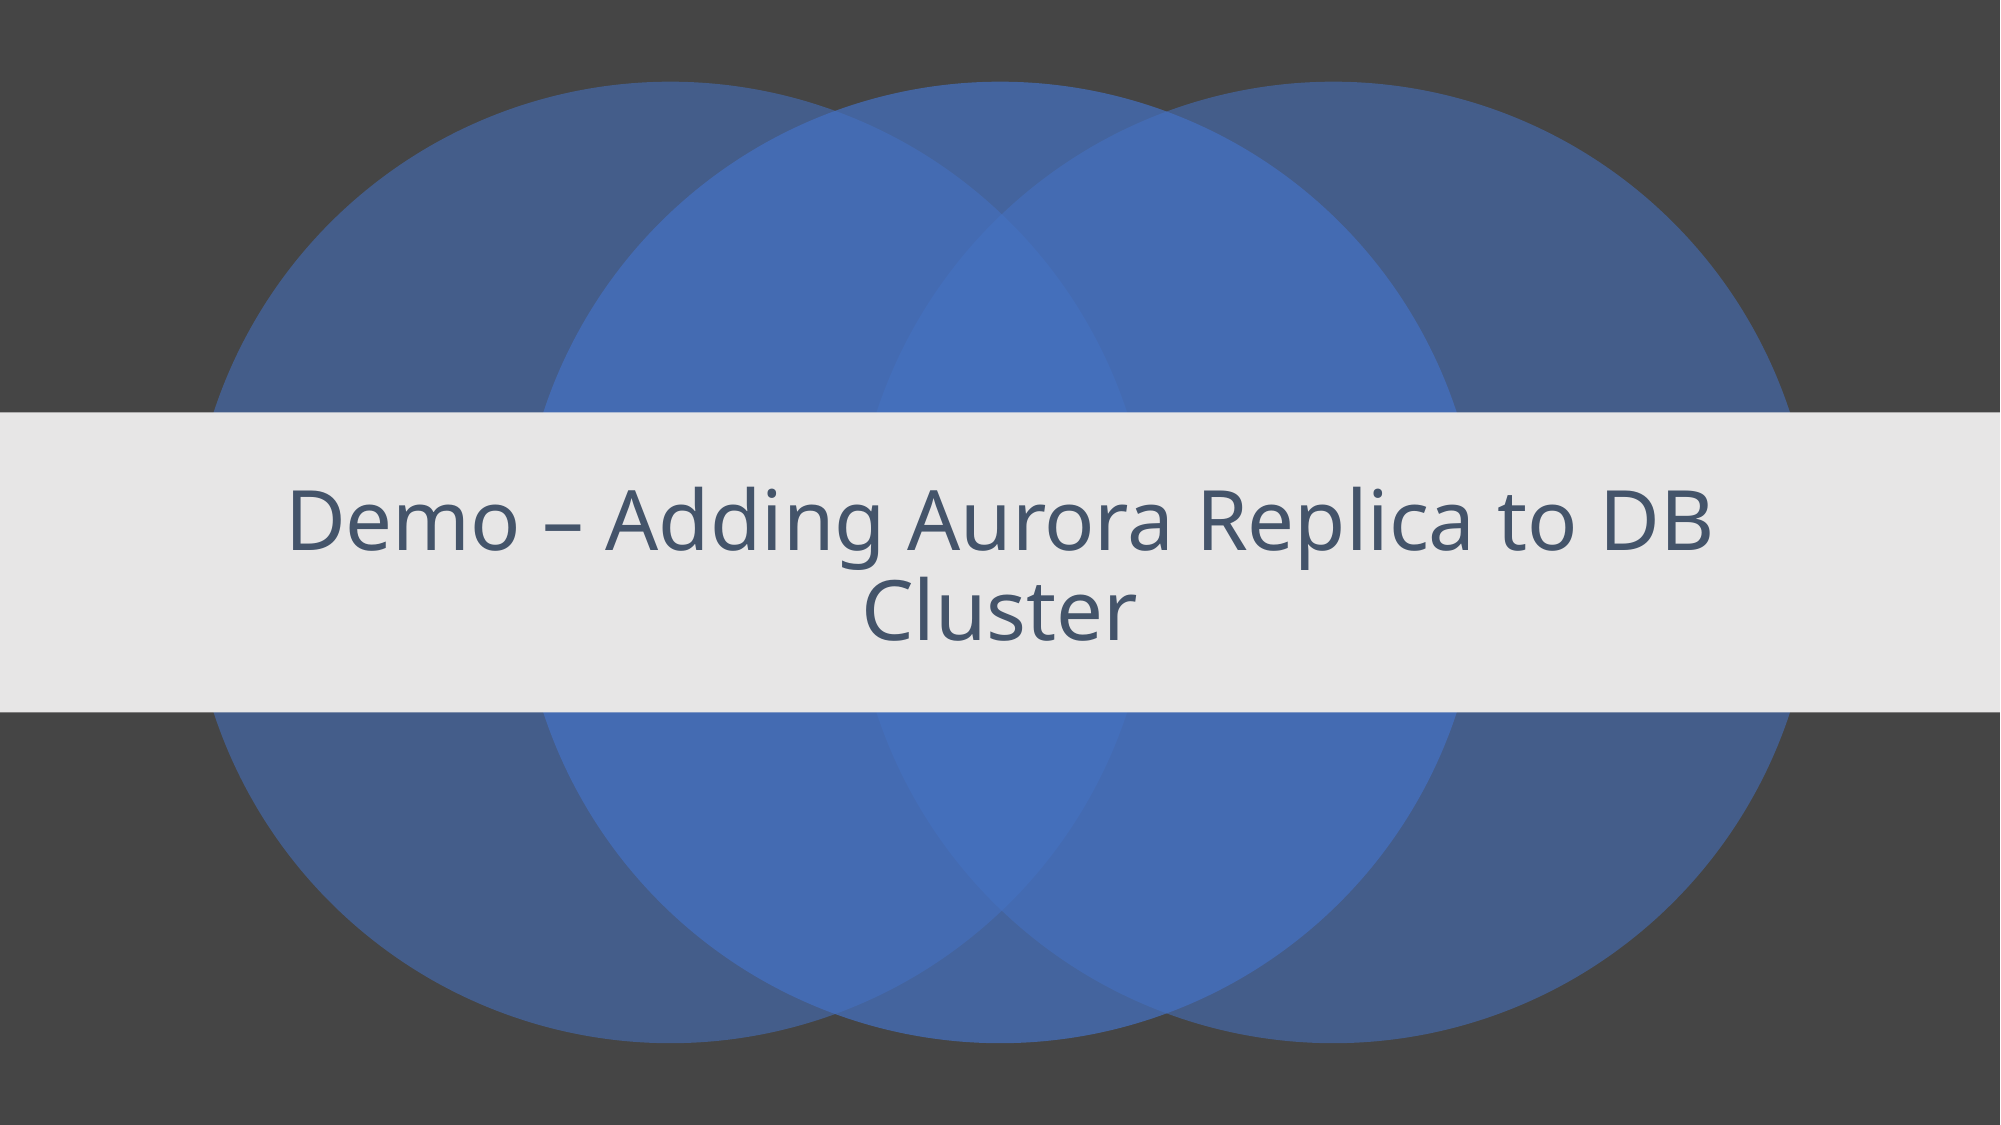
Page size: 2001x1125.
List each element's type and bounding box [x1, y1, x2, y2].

text_box [1814, 411, 2000, 713]
text_box [189, 81, 1814, 1044]
text_box [0, 411, 189, 713]
